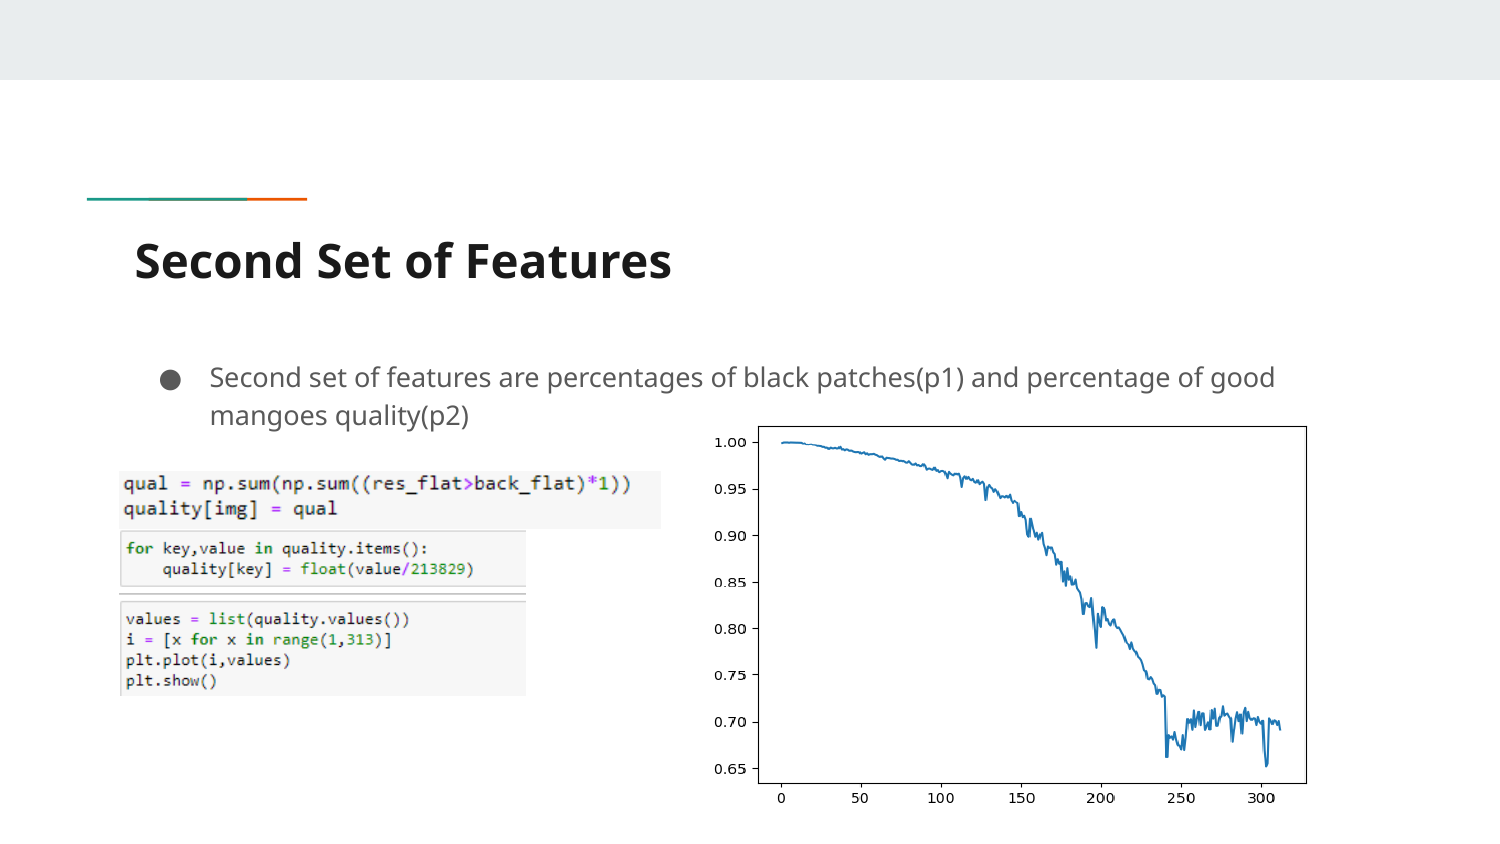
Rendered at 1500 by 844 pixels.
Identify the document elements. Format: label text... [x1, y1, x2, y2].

picture [702, 416, 1316, 815]
picture [119, 470, 661, 696]
list Second set of features are percentages of black patches(p1) and percentage of good mangoes quality(p2) [119, 341, 1381, 712]
title Second Set of Features [119, 216, 1381, 305]
